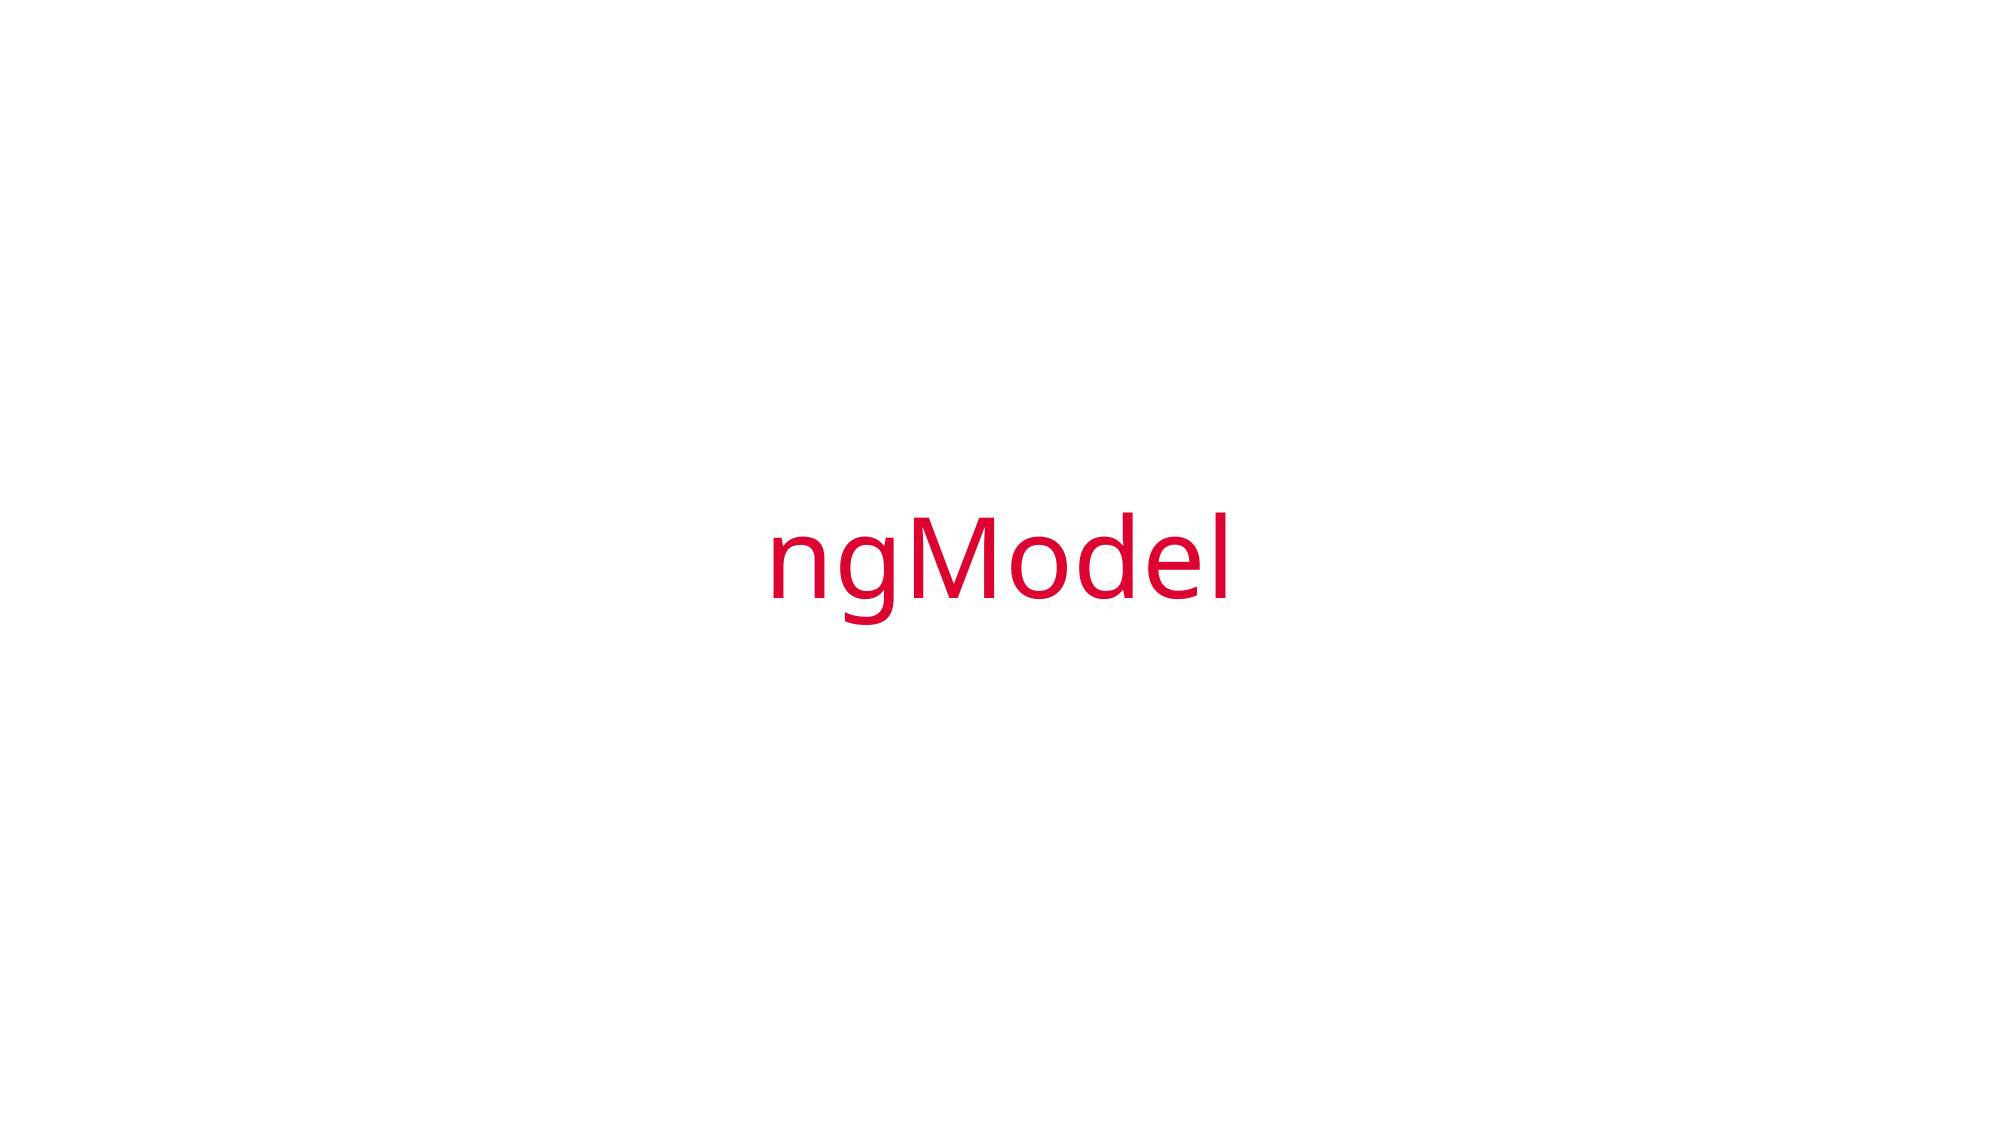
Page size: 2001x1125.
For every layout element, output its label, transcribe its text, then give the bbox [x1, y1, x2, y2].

title ngModel [0, 0, 2000, 1125]
